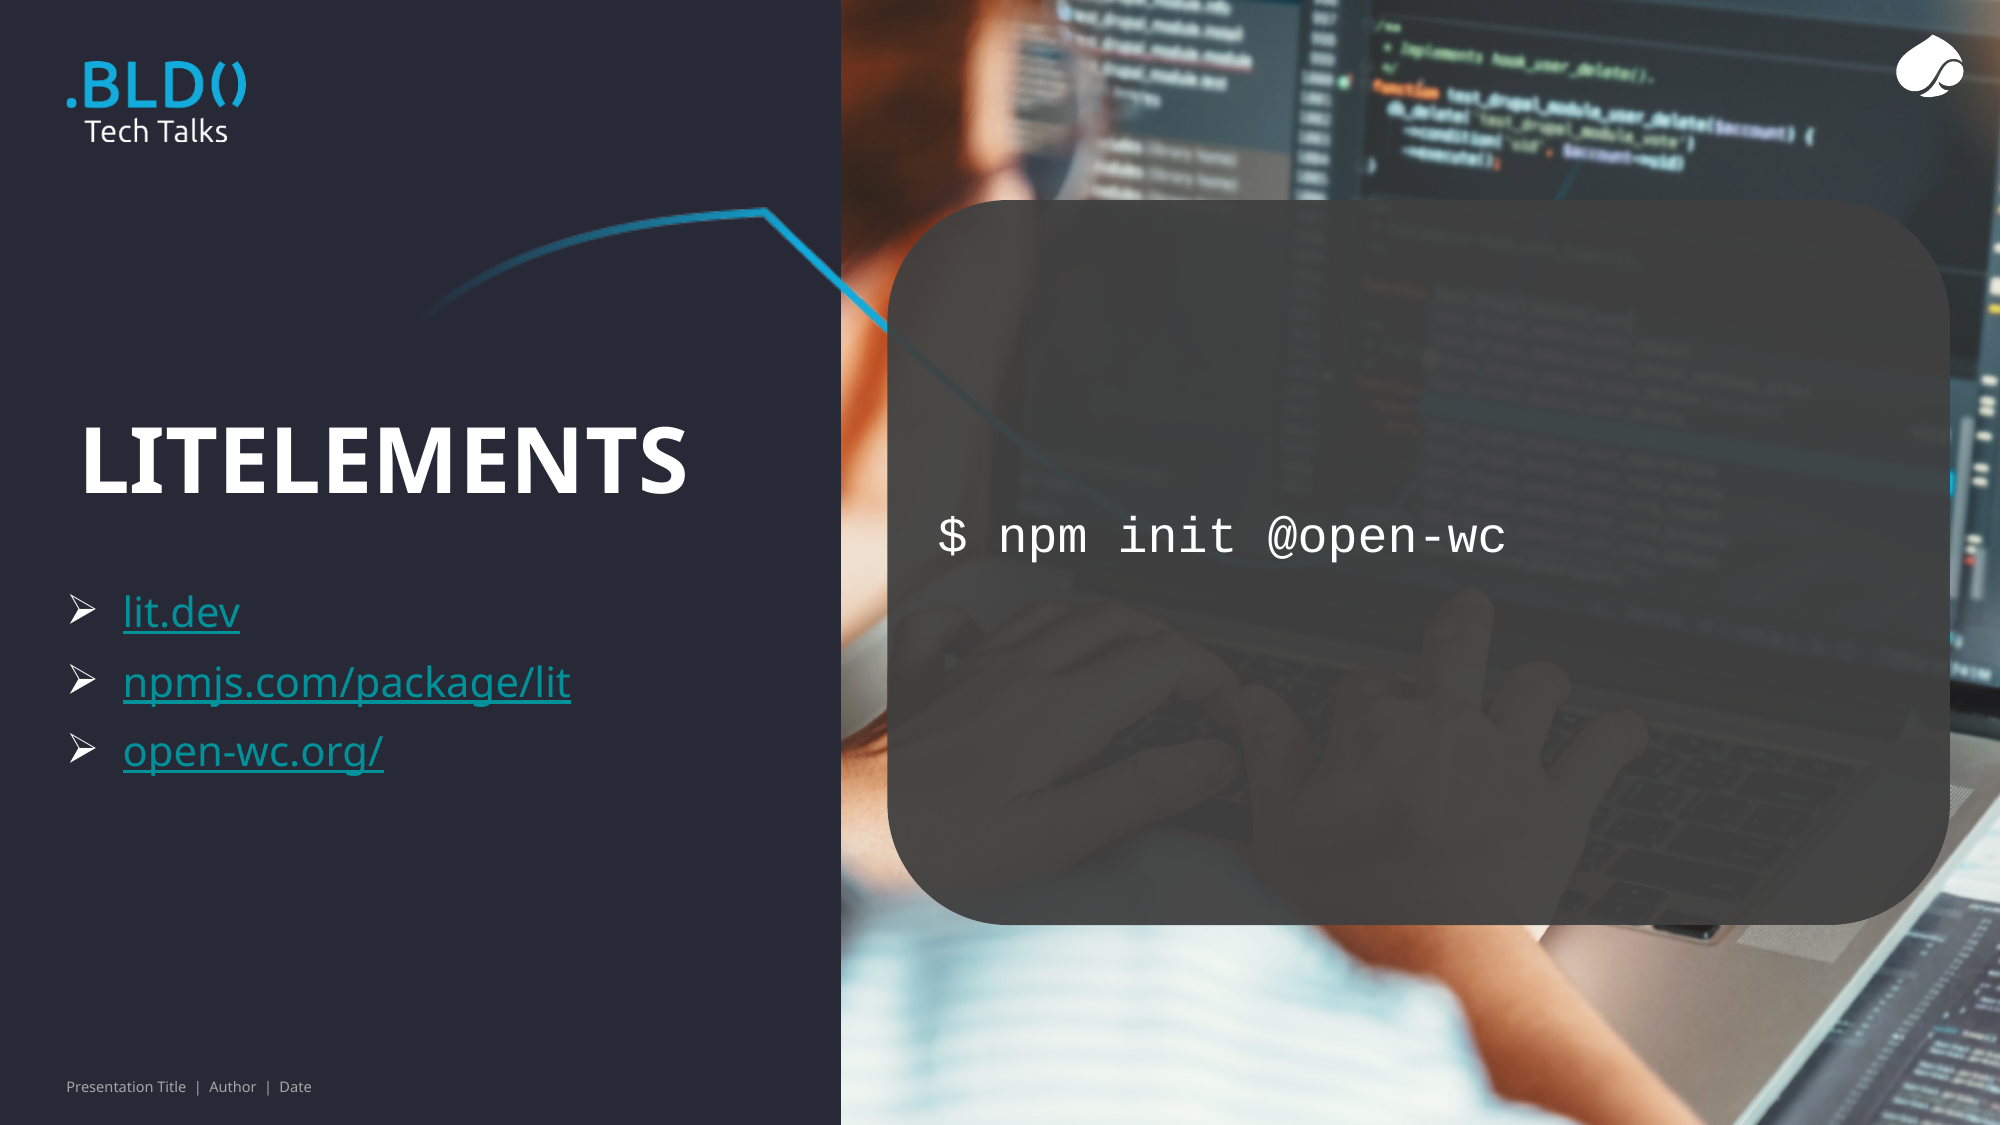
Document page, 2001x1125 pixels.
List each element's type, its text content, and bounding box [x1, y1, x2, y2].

text_box $ npm init @open-wc [886, 198, 1951, 927]
picture [66, 61, 246, 113]
picture [249, 0, 2000, 1125]
title LitElements [66, 113, 815, 511]
list lit.dev npmjs.com/package/lit open-wc.org/ [66, 586, 788, 1047]
